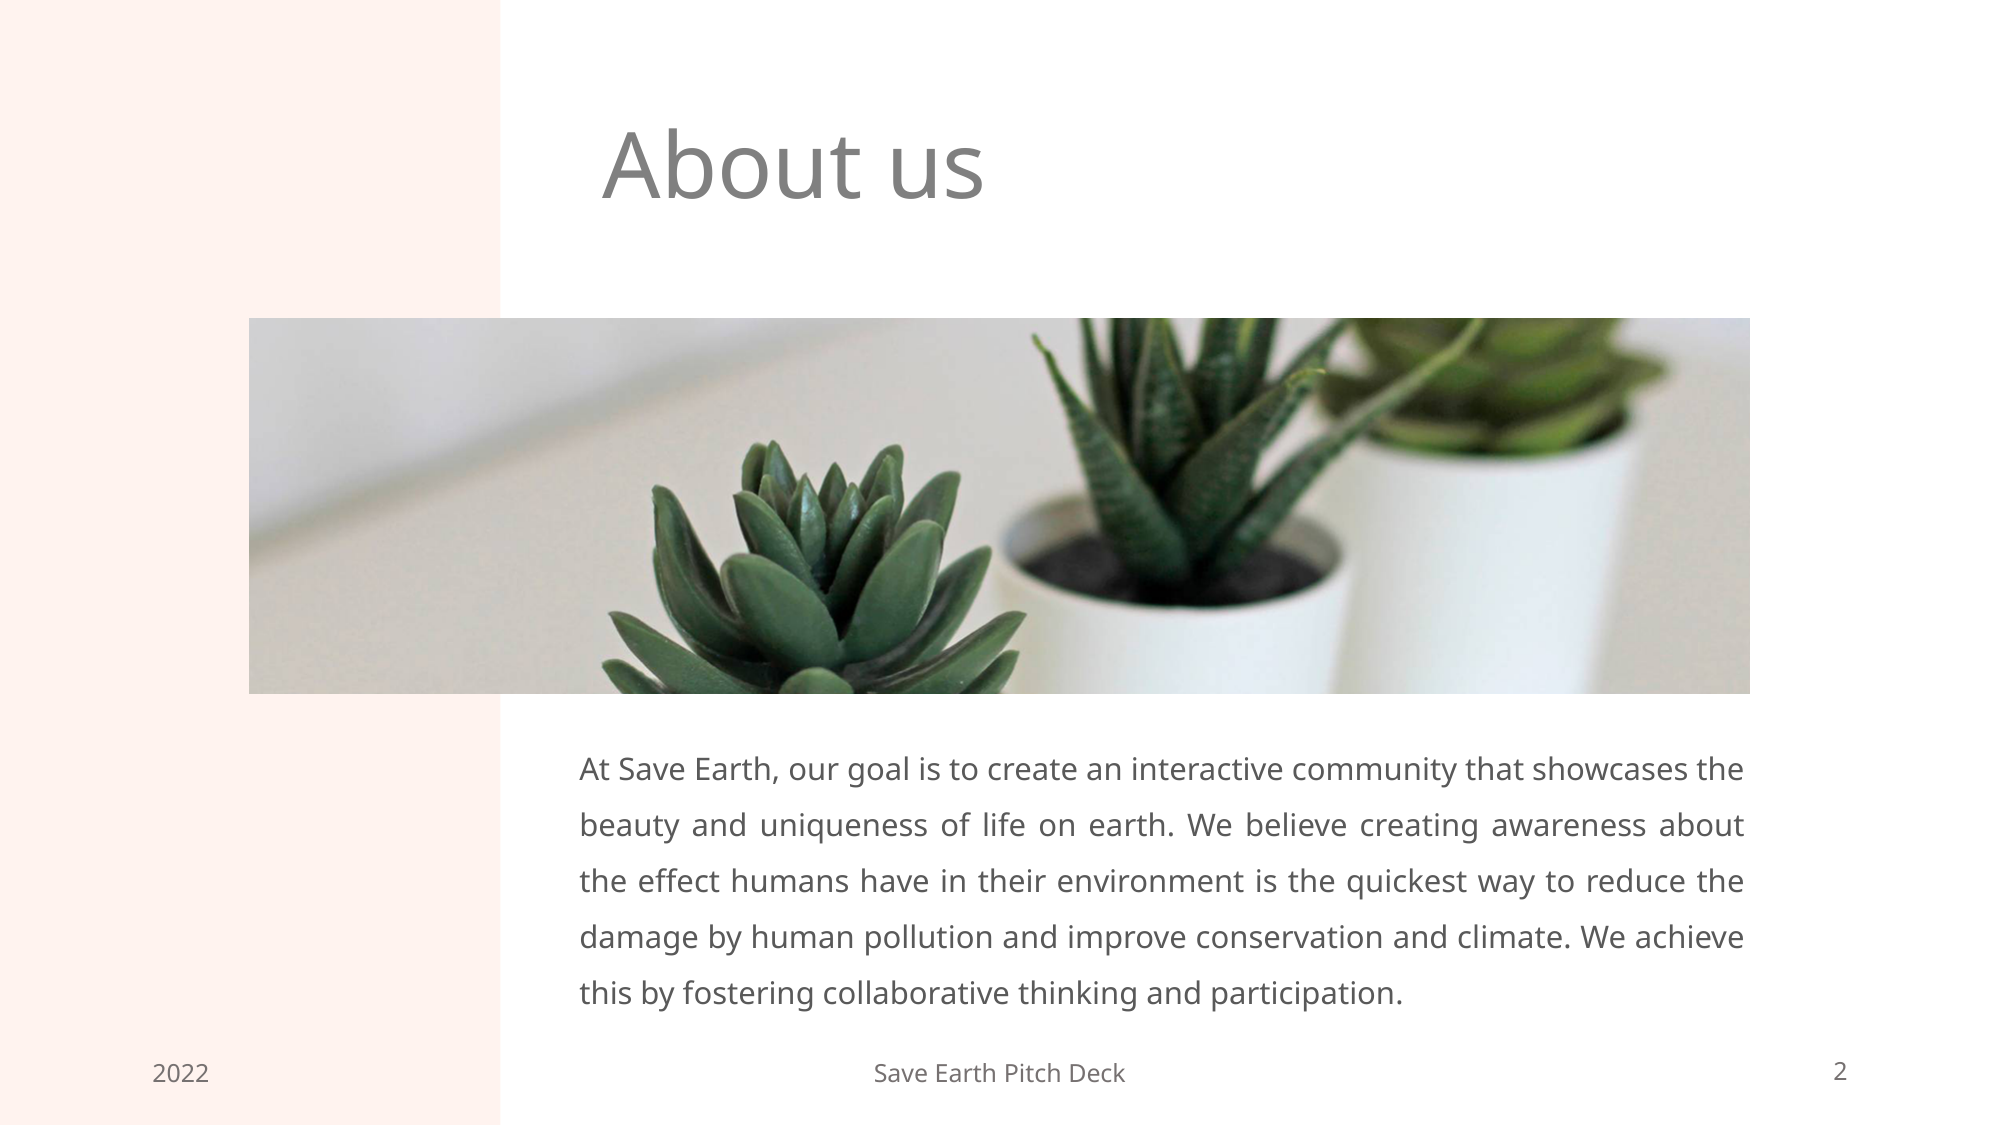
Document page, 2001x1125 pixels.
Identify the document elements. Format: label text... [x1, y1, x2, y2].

list At Save Earth, our goal is to create an interactive community that showcases the beauty and uniqueness of life on earth. We believe creating awareness about the effect humans have in their environment is the quickest way to reduce the damage by human pollution and improve conservation and climate. We achieve this by fostering collaborative thinking and participation. [564, 723, 1760, 1019]
slide_number 2 [1412, 1042, 1863, 1103]
slide_number 2022 [137, 1042, 588, 1103]
title About us [587, 59, 1783, 278]
picture [249, 318, 1750, 694]
footer Save Earth Pitch Deck [662, 1042, 1338, 1103]
